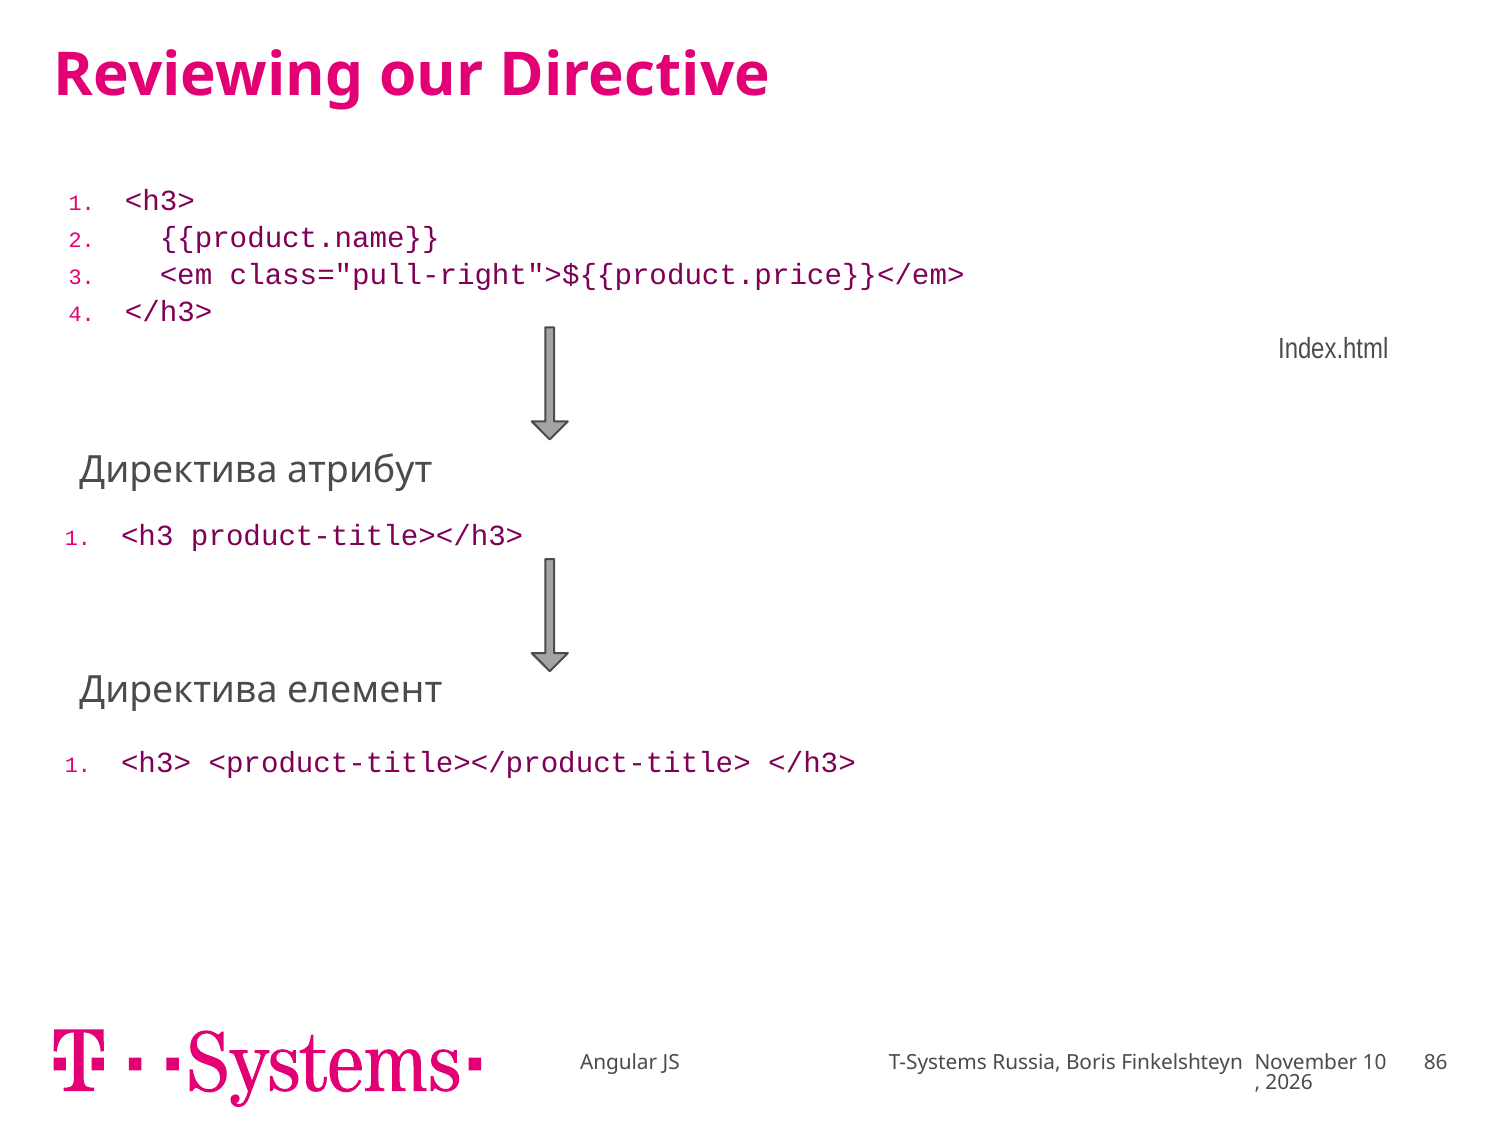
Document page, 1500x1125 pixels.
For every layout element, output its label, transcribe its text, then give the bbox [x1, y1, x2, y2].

text_box Директива елемент [67, 658, 488, 716]
text_box Директива атрибут [67, 439, 488, 497]
title Reviewing our Directive [53, 43, 1447, 132]
text_box [531, 559, 568, 672]
table_header <h3> {{product.name}} <em class="pull-right">${{product.price}}</em> </h3> Index.html [54, 180, 1404, 373]
text_box [531, 327, 568, 440]
slide_number 86 [1399, 1038, 1448, 1087]
footer Angular JS T-Systems Russia, Boris Finkelshteyn [567, 1038, 1244, 1087]
table_header <h3> <product-title></product-title> </h3> [50, 741, 1400, 830]
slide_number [1254, 1038, 1389, 1087]
table_header <h3 product-title></h3> [50, 515, 1400, 603]
